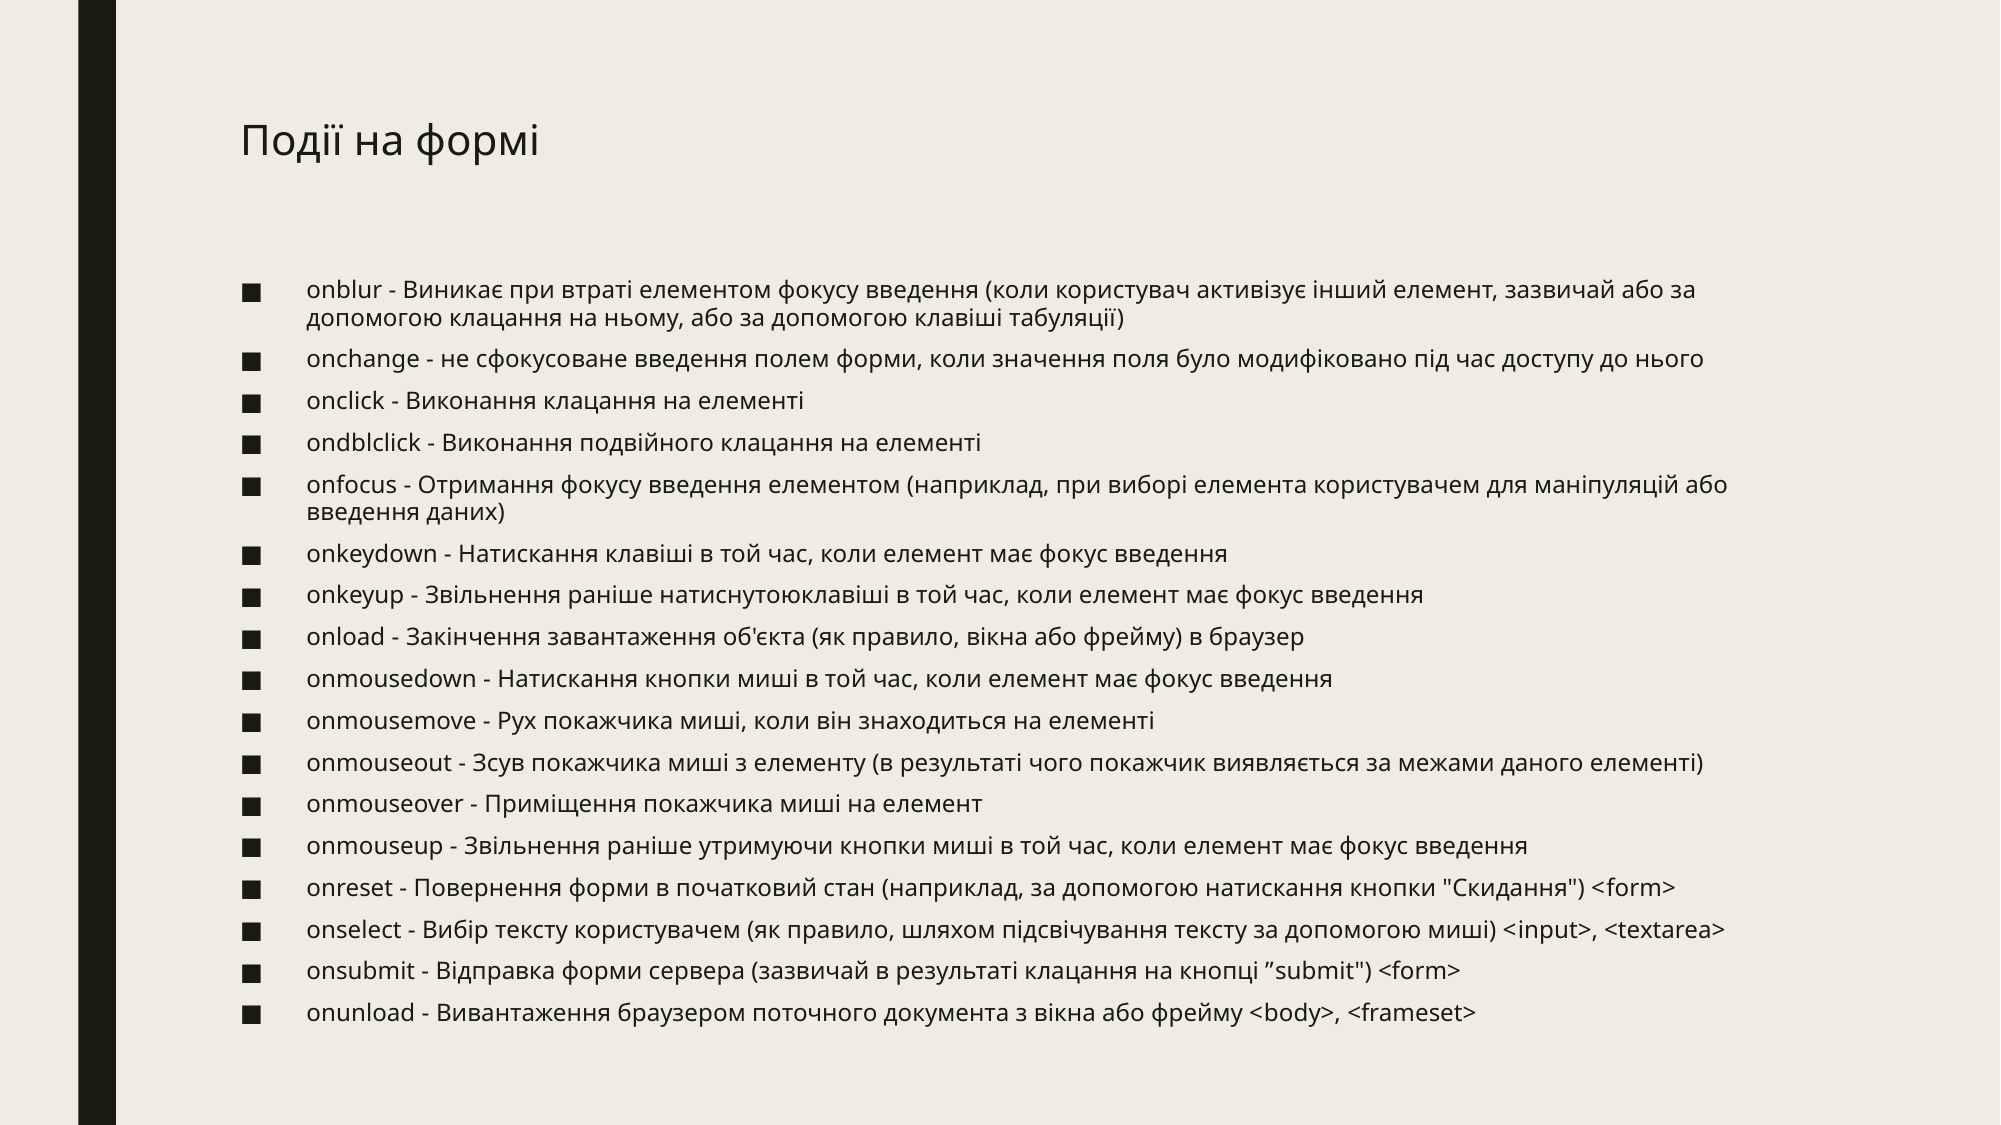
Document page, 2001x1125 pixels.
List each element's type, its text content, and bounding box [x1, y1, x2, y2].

title Події на формі [225, 112, 1800, 269]
list onblur - Виникає при втраті елементом фокусу введення (коли користувач активізує інший елемент, зазвичай або за допомогою клацання на ньому, або за допомогою клавіші табуляції) onchange - не сфокусоване введення полем форми, коли значення поля було модифіковано під час доступу до нього onclick - Виконання клацання на елементі ondblclick - Виконання подвійного клацання на елементі onfocus - Отримання фокусу введення елементом (наприклад, при виборі елемента користувачем для маніпуляцій або введення даних) onkeydown - Натискання клавіші в той час, коли елемент має фокус введення onkeyup - Звільнення раніше натиснутоюклавіші в той час, коли елемент має фокус введення onload - Закінчення завантаження об'єкта (як правило, вікна або фрейму) в браузер onmousedown - Натискання кнопки миші в той час, коли елемент має фокус введення onmousemove - Рух покажчика миші, коли він знаходиться на елементі onmouseout - Зсув покажчика миші з елементу (в результаті чого покажчик виявляється за межами даного елементі) onmouseover - Приміщення покажчика миші на елемент onmouseup - Звільнення раніше утримуючи кнопки миші в той час, коли елемент має фокус введення onreset - Повернення форми в початковий стан (наприклад, за допомогою натискання кнопки "Скидання") <form> onselect - Вибір тексту користувачем (як правило, шляхом підсвічування тексту за допомогою миші) <input>, <textarea> onsubmit - Відправка форми сервера (зазвичай в результаті клацання на кнопці ”submit") <form> onunload - Вивантаження браузером поточного документа з вікна або фрейму <body>, <frameset> [225, 269, 1800, 1059]
